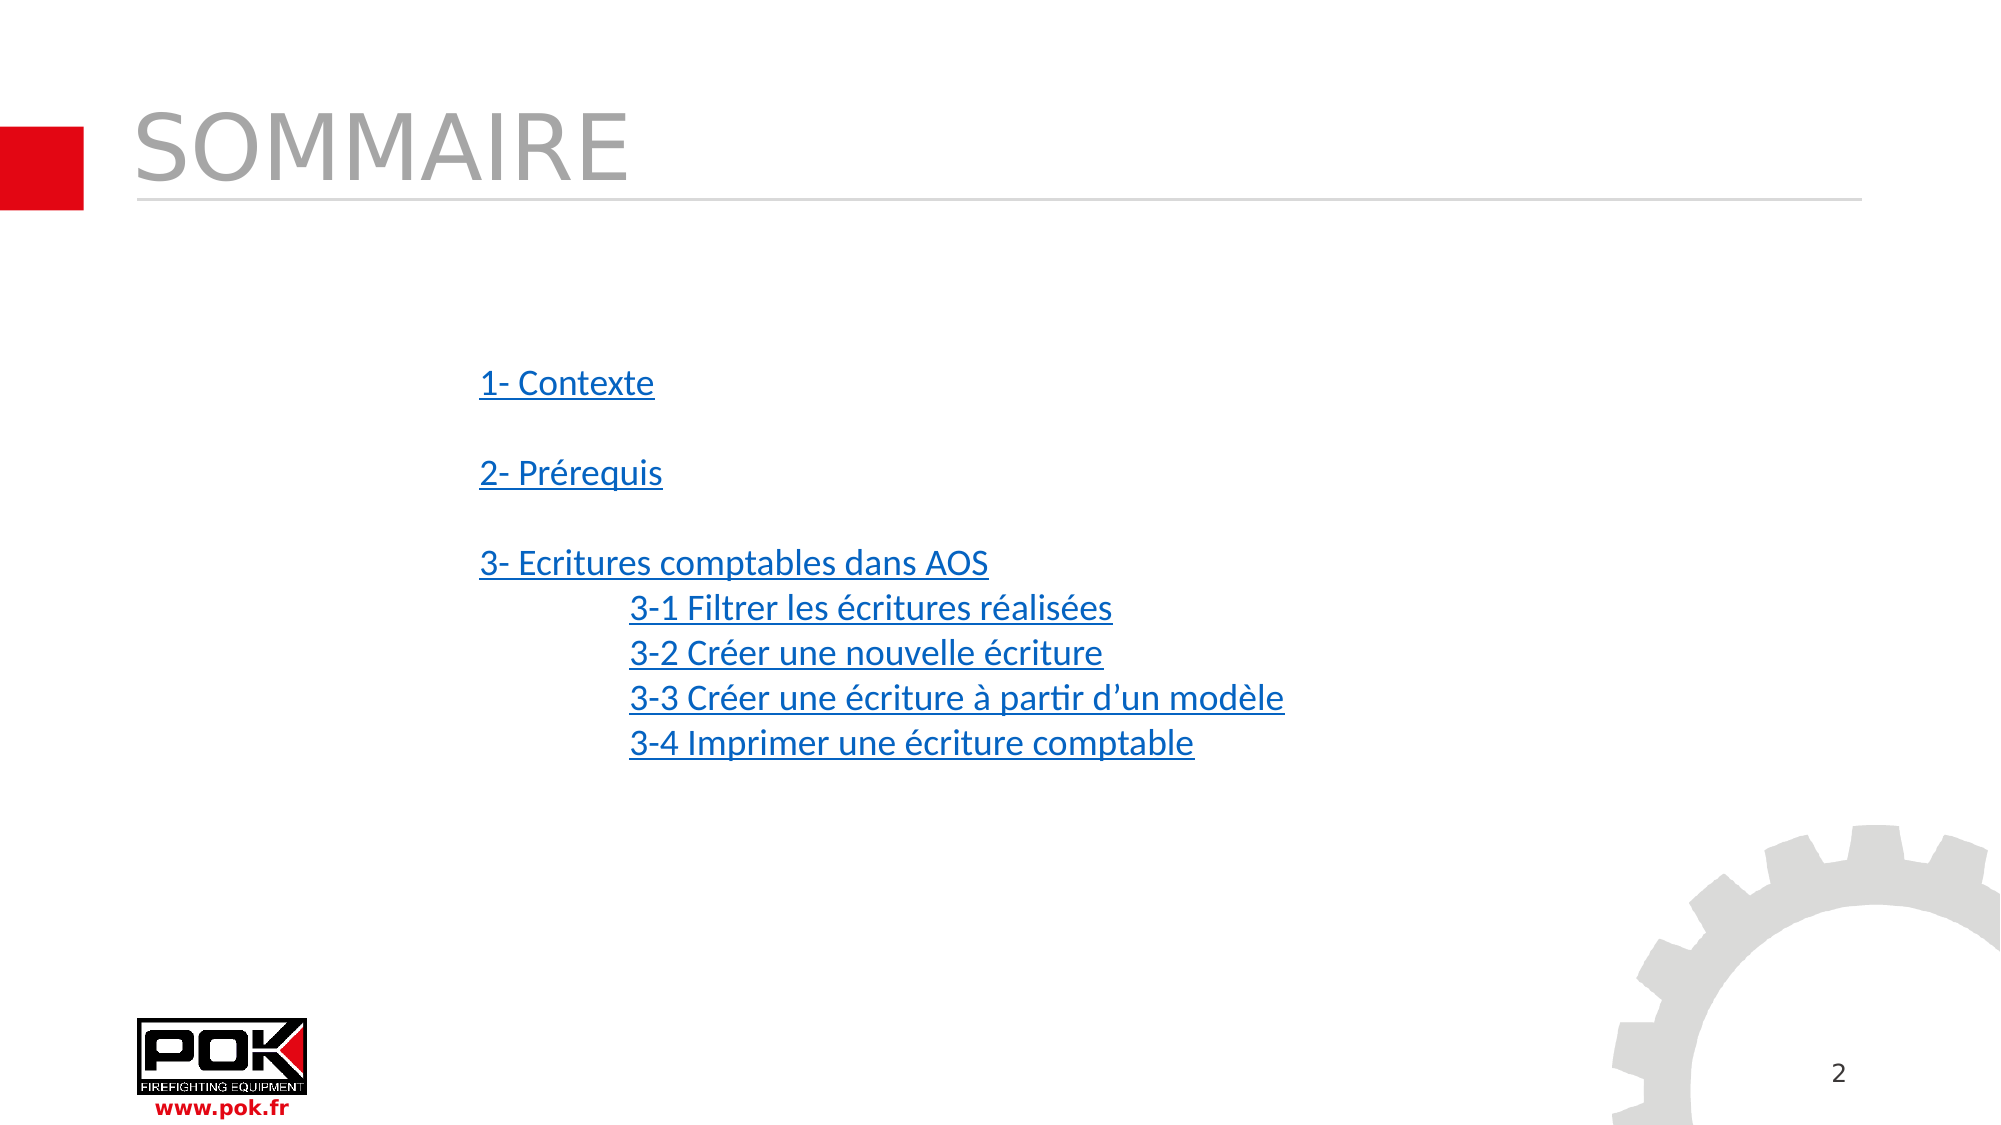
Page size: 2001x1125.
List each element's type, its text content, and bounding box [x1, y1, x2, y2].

picture [1612, 825, 2000, 1125]
slide_number 2 [1412, 1042, 1863, 1103]
text_box 1- Contexte 2- Prérequis 3- Ecritures comptables dans AOS 3-1 Filtrer les écritures réalisées 3-2 Créer une nouvelle écriture 3-3 Créer une écriture à partir d’un modèle 3-4 Imprimer une écriture comptable [464, 350, 1423, 861]
title SOMMAIRE [117, 90, 1843, 212]
picture [137, 1018, 307, 1095]
